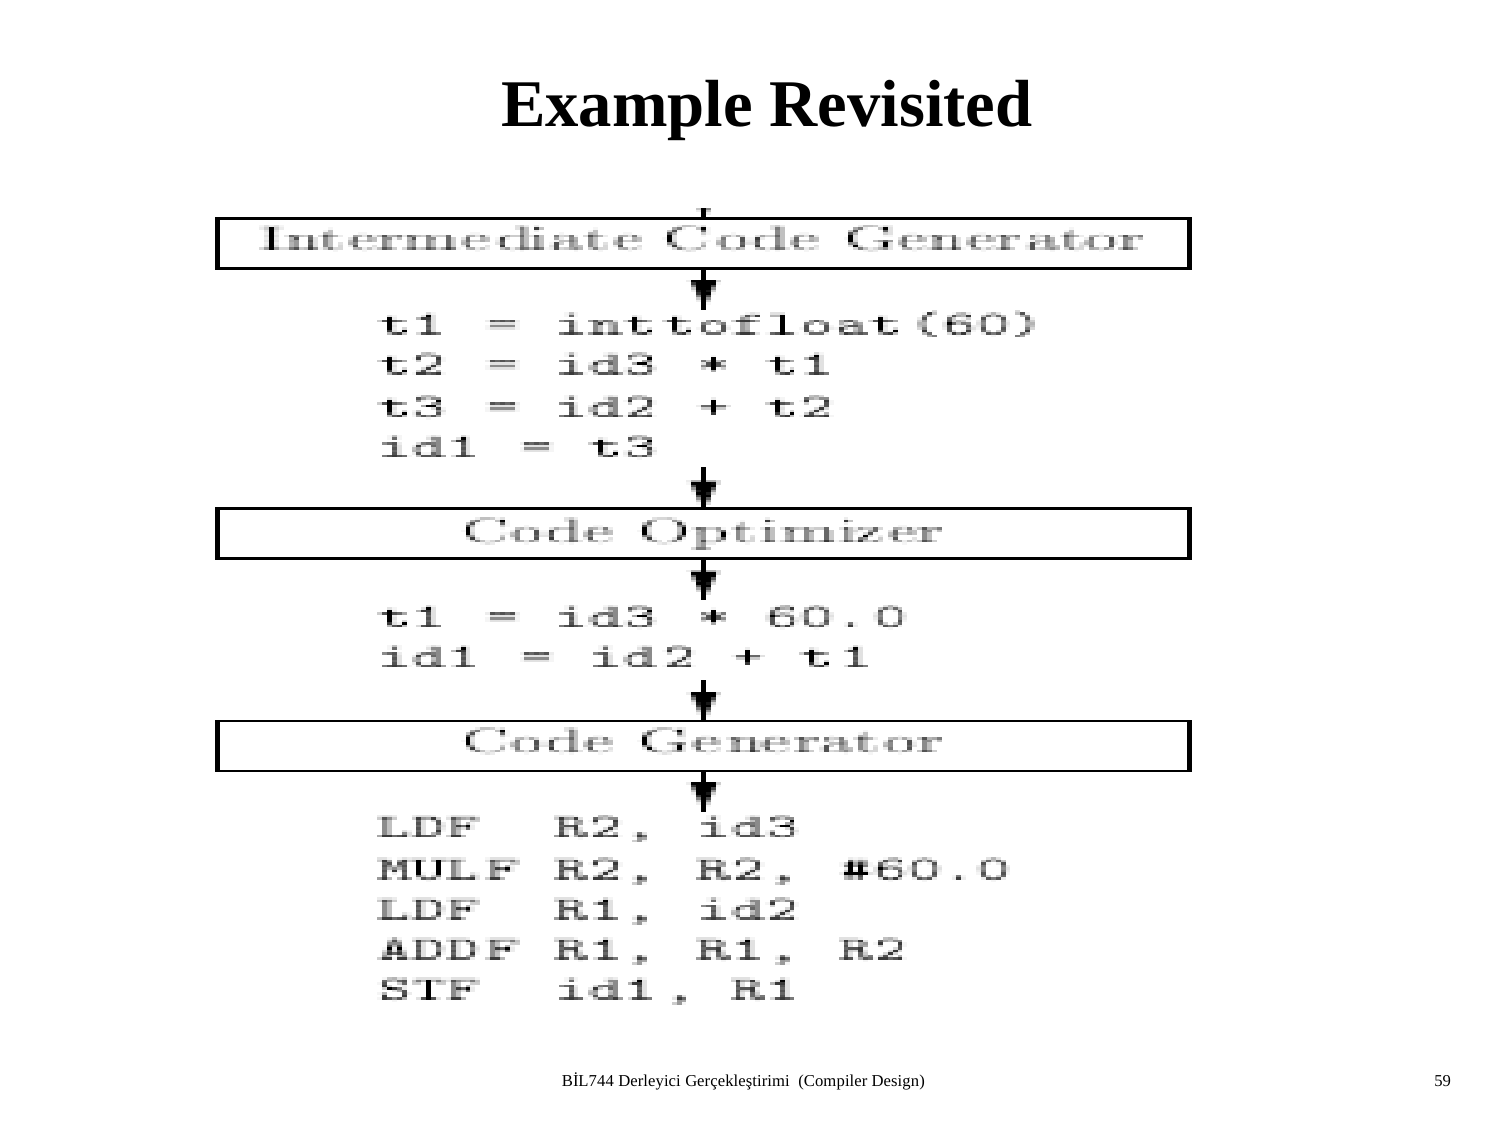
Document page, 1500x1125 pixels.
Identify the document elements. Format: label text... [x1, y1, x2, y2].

picture [88, 207, 1276, 1036]
footer BİL744 Derleyici Gerçekleştirimi (Compiler Design) [462, 1062, 1025, 1100]
title Example Revisited [57, 24, 1477, 175]
slide_number 59 [1153, 1062, 1467, 1100]
